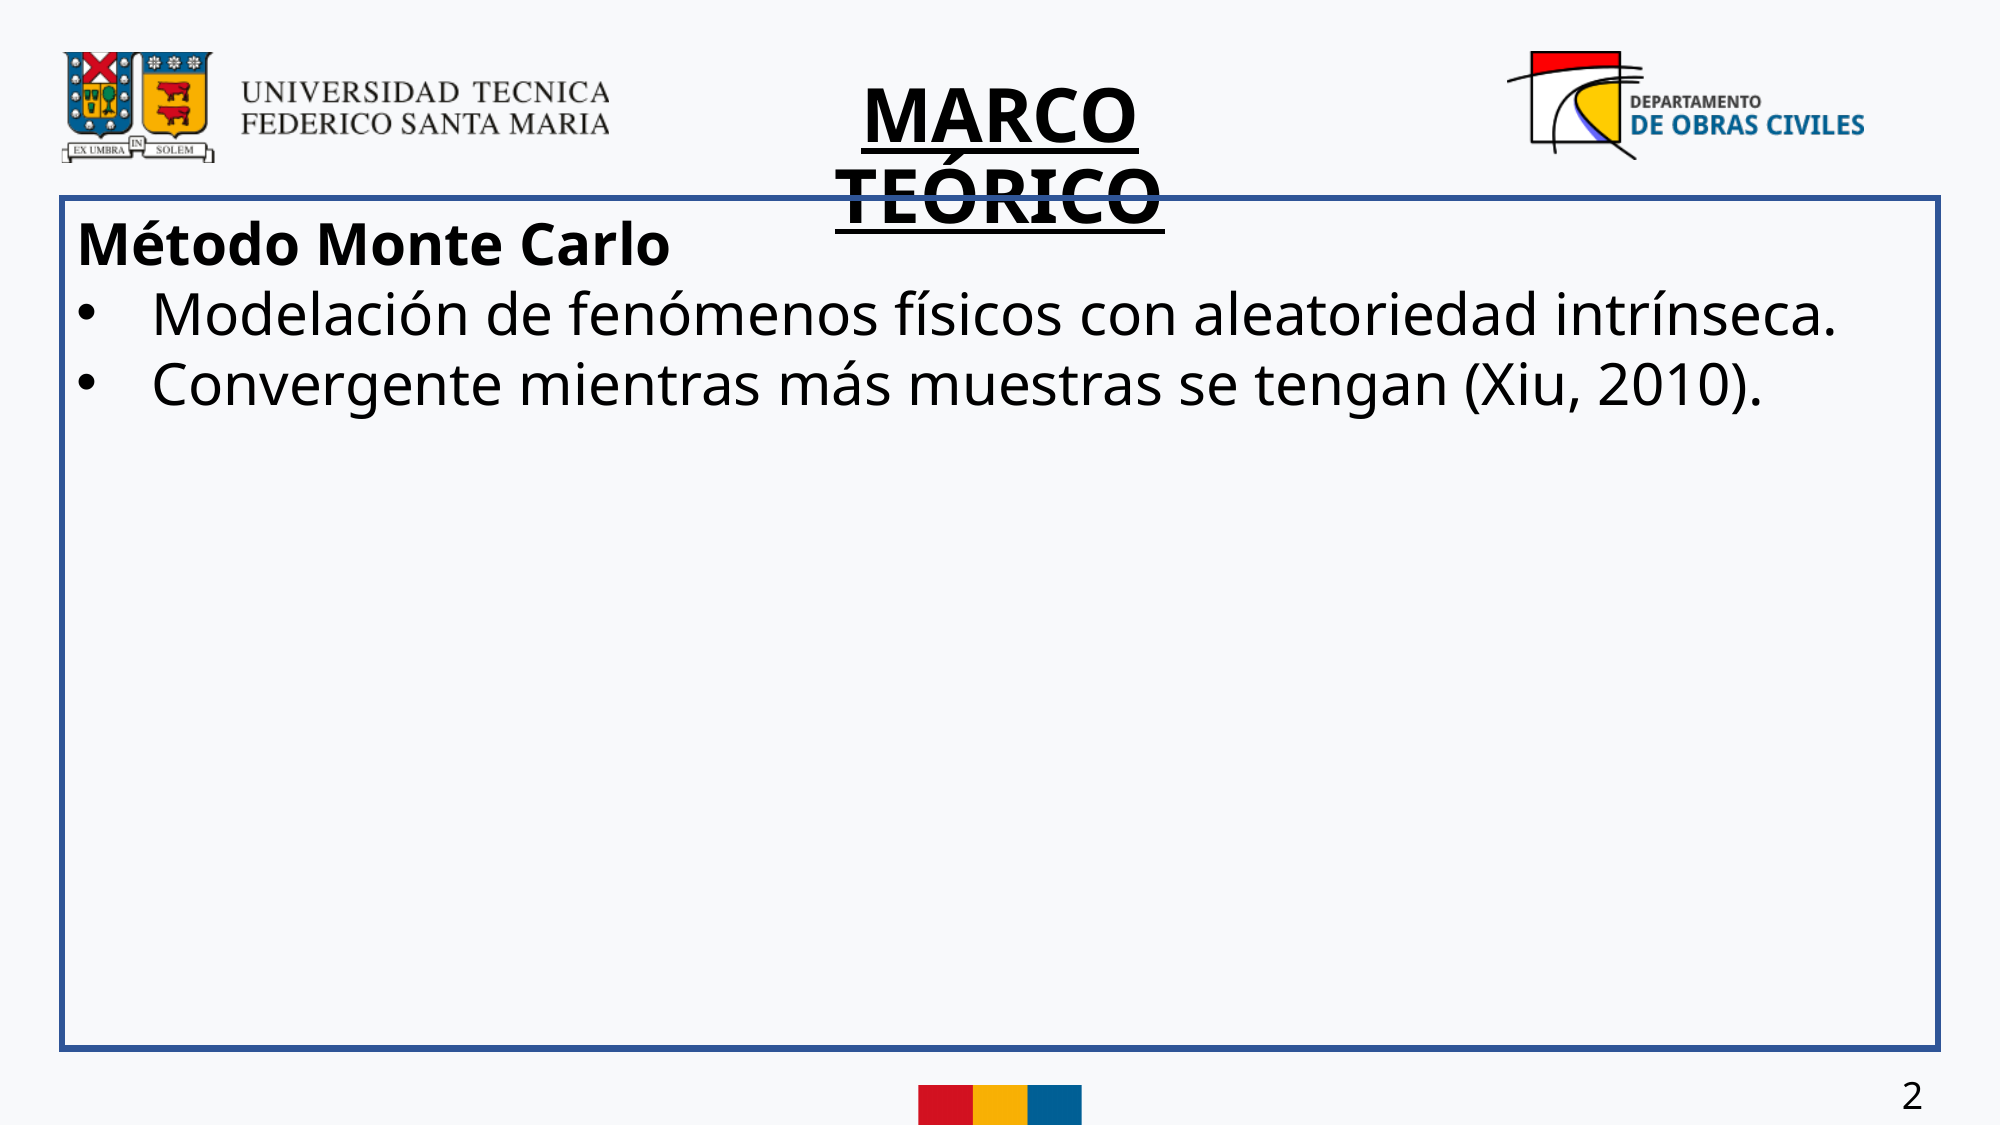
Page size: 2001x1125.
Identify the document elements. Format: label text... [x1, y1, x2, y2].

picture [918, 1085, 1082, 1125]
text_box MARCO TEÓRICO [760, 70, 1240, 182]
text_box 25 [1867, 1064, 1939, 1125]
picture [61, 51, 609, 163]
text_box [61, 425, 1939, 1050]
picture [1507, 51, 1939, 163]
text_box Método Monte Carlo Modelación de fenómenos físicos con aleatoriedad intrínseca. Convergente mientras más muestras se tengan (Xiu, 2010). [61, 199, 1939, 425]
